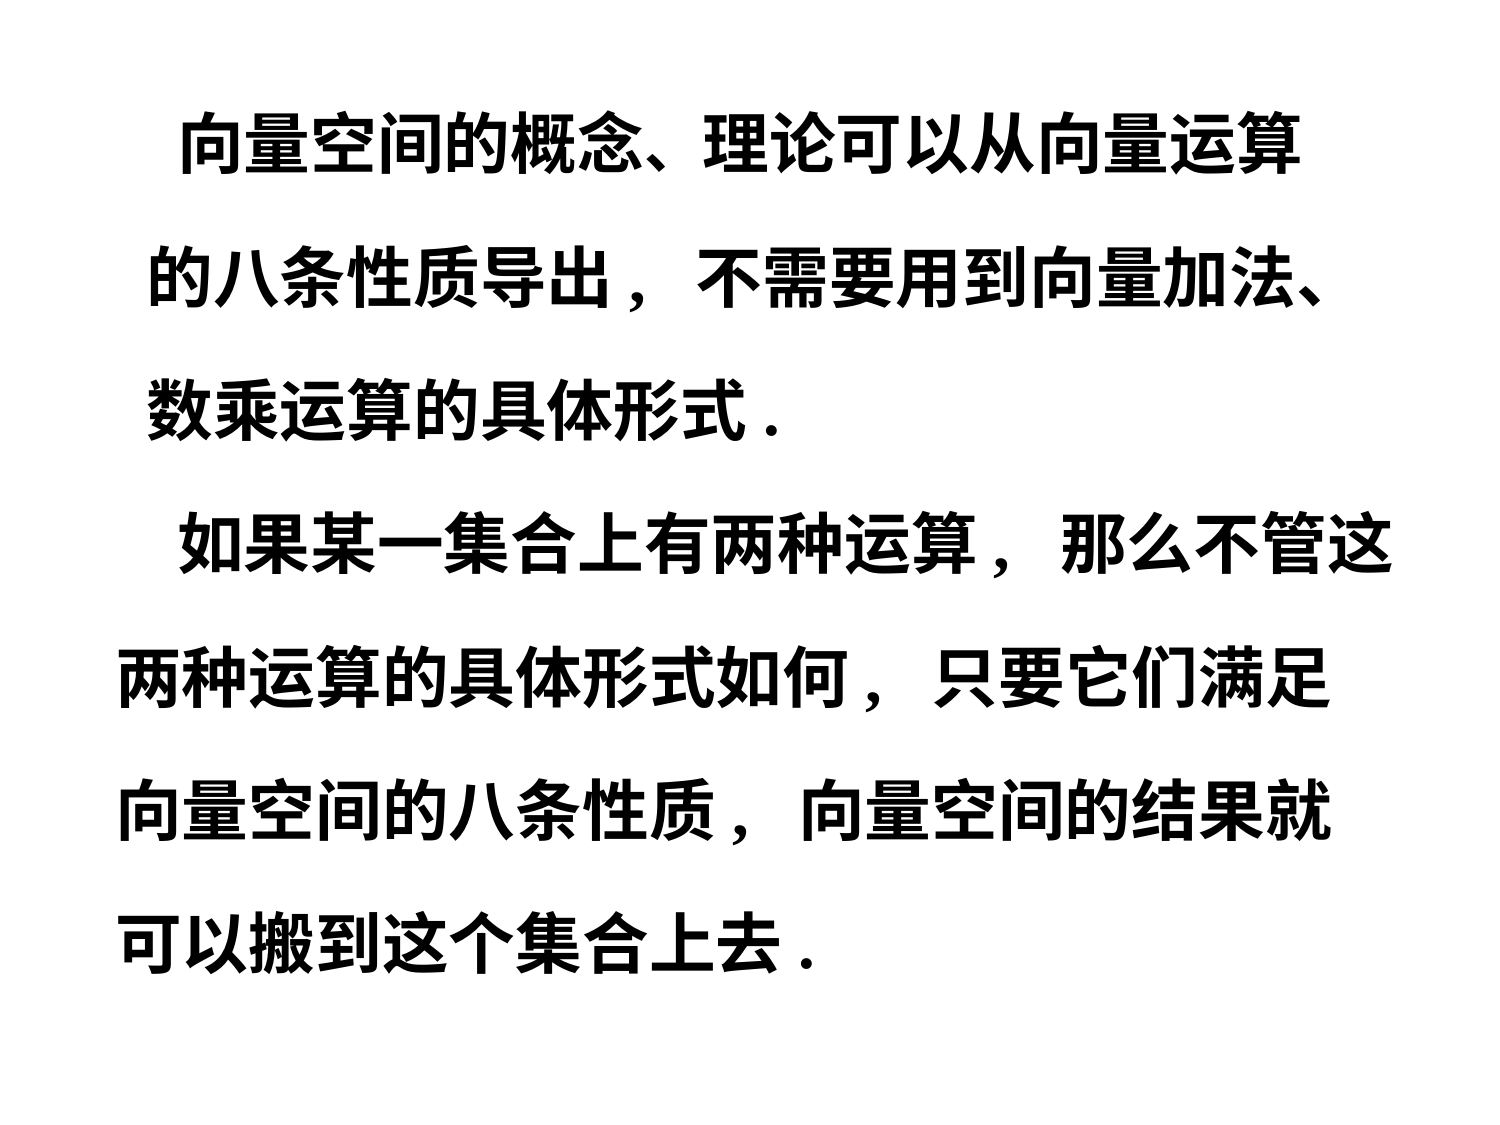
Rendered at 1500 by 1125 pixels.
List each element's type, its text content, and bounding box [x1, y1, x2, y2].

list 向量空间的概念、理论可以从向量运算 的八条性质导出, 不需要用到向量加法、 数乘运算的具体形式. 如果某一集合上有两种运算, 那么不管这 两种运算的具体形式如何, 只要它们满足 向量空间的八条性质, 向量空间的结果就 可以搬到这个集合上去. [100, 54, 1412, 1047]
